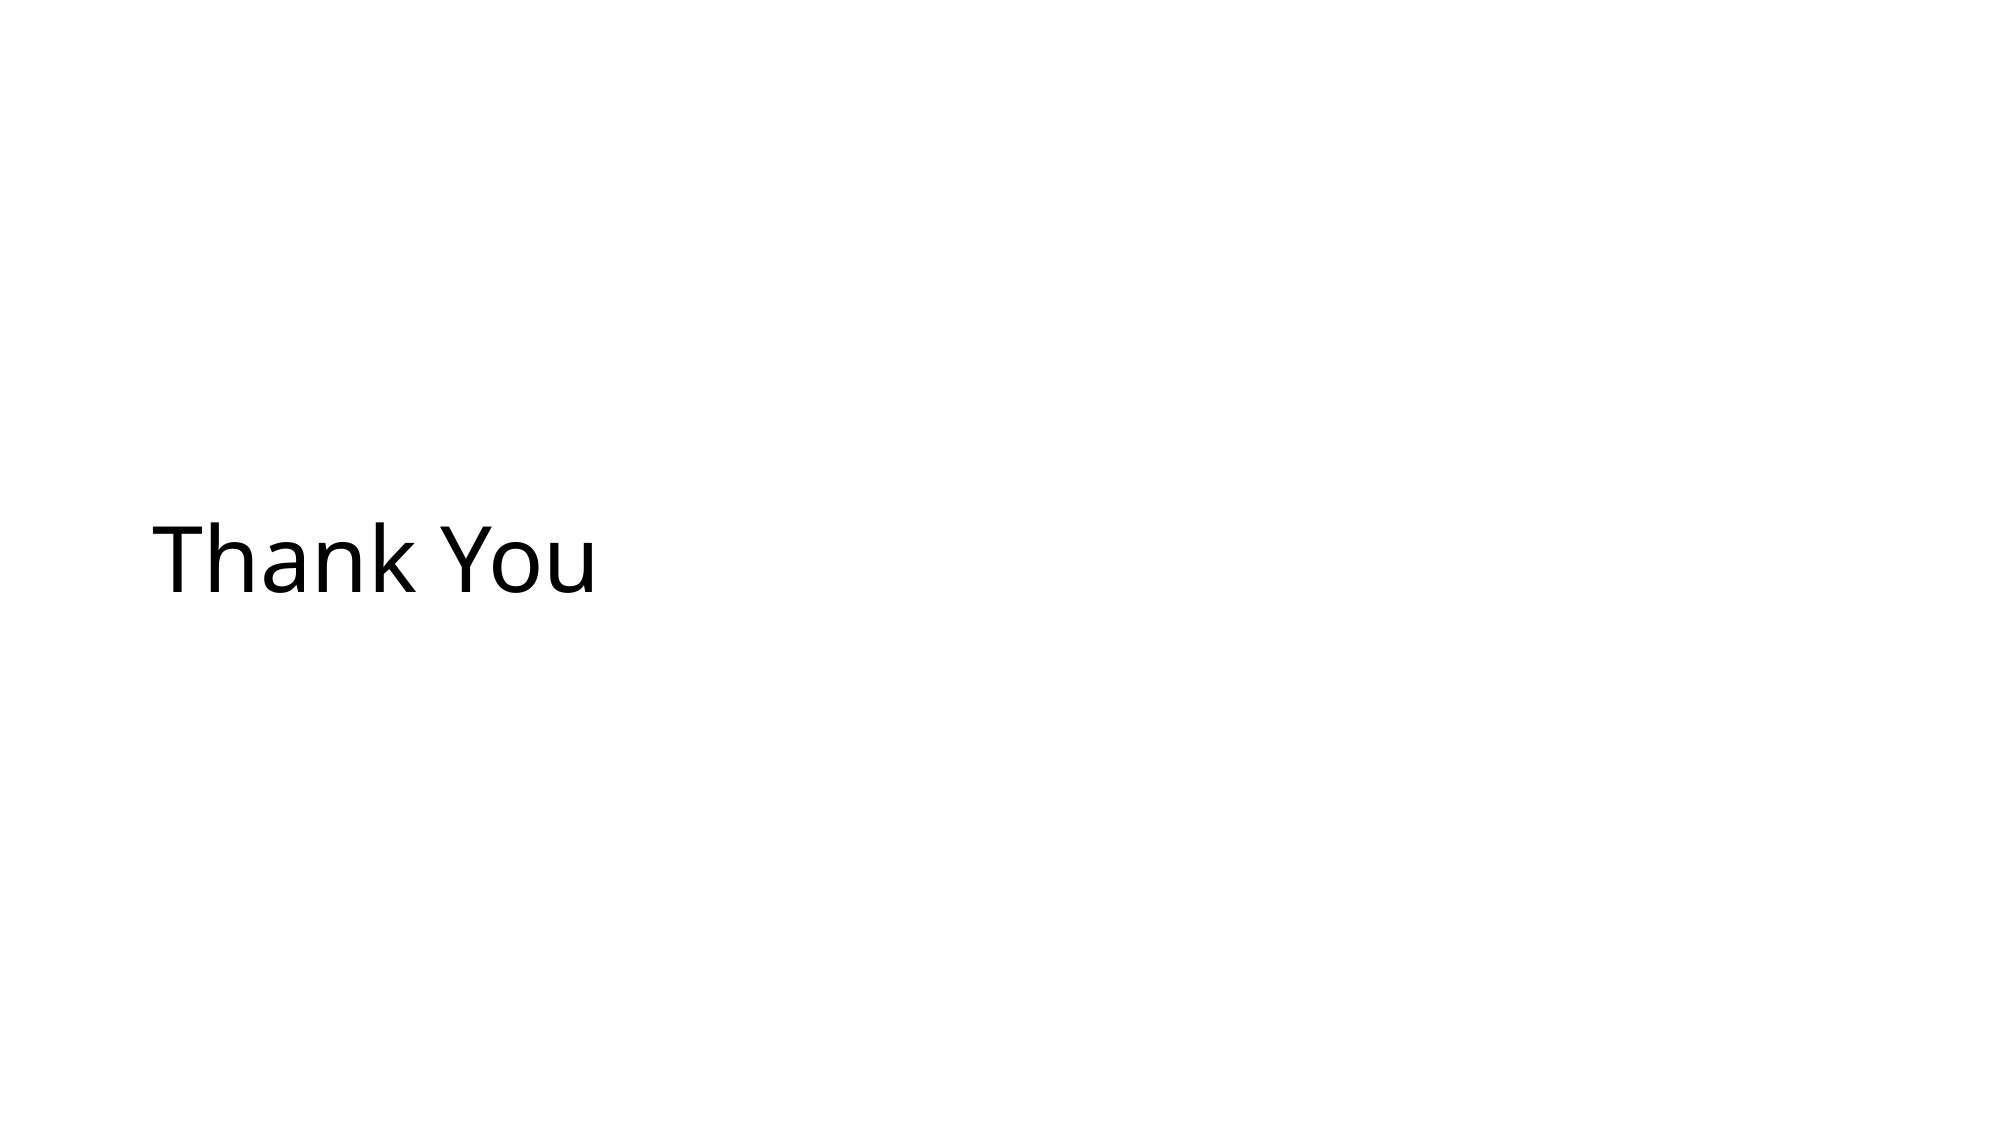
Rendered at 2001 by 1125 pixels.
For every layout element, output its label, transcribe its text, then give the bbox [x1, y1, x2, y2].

title Thank You [137, 453, 1863, 672]
